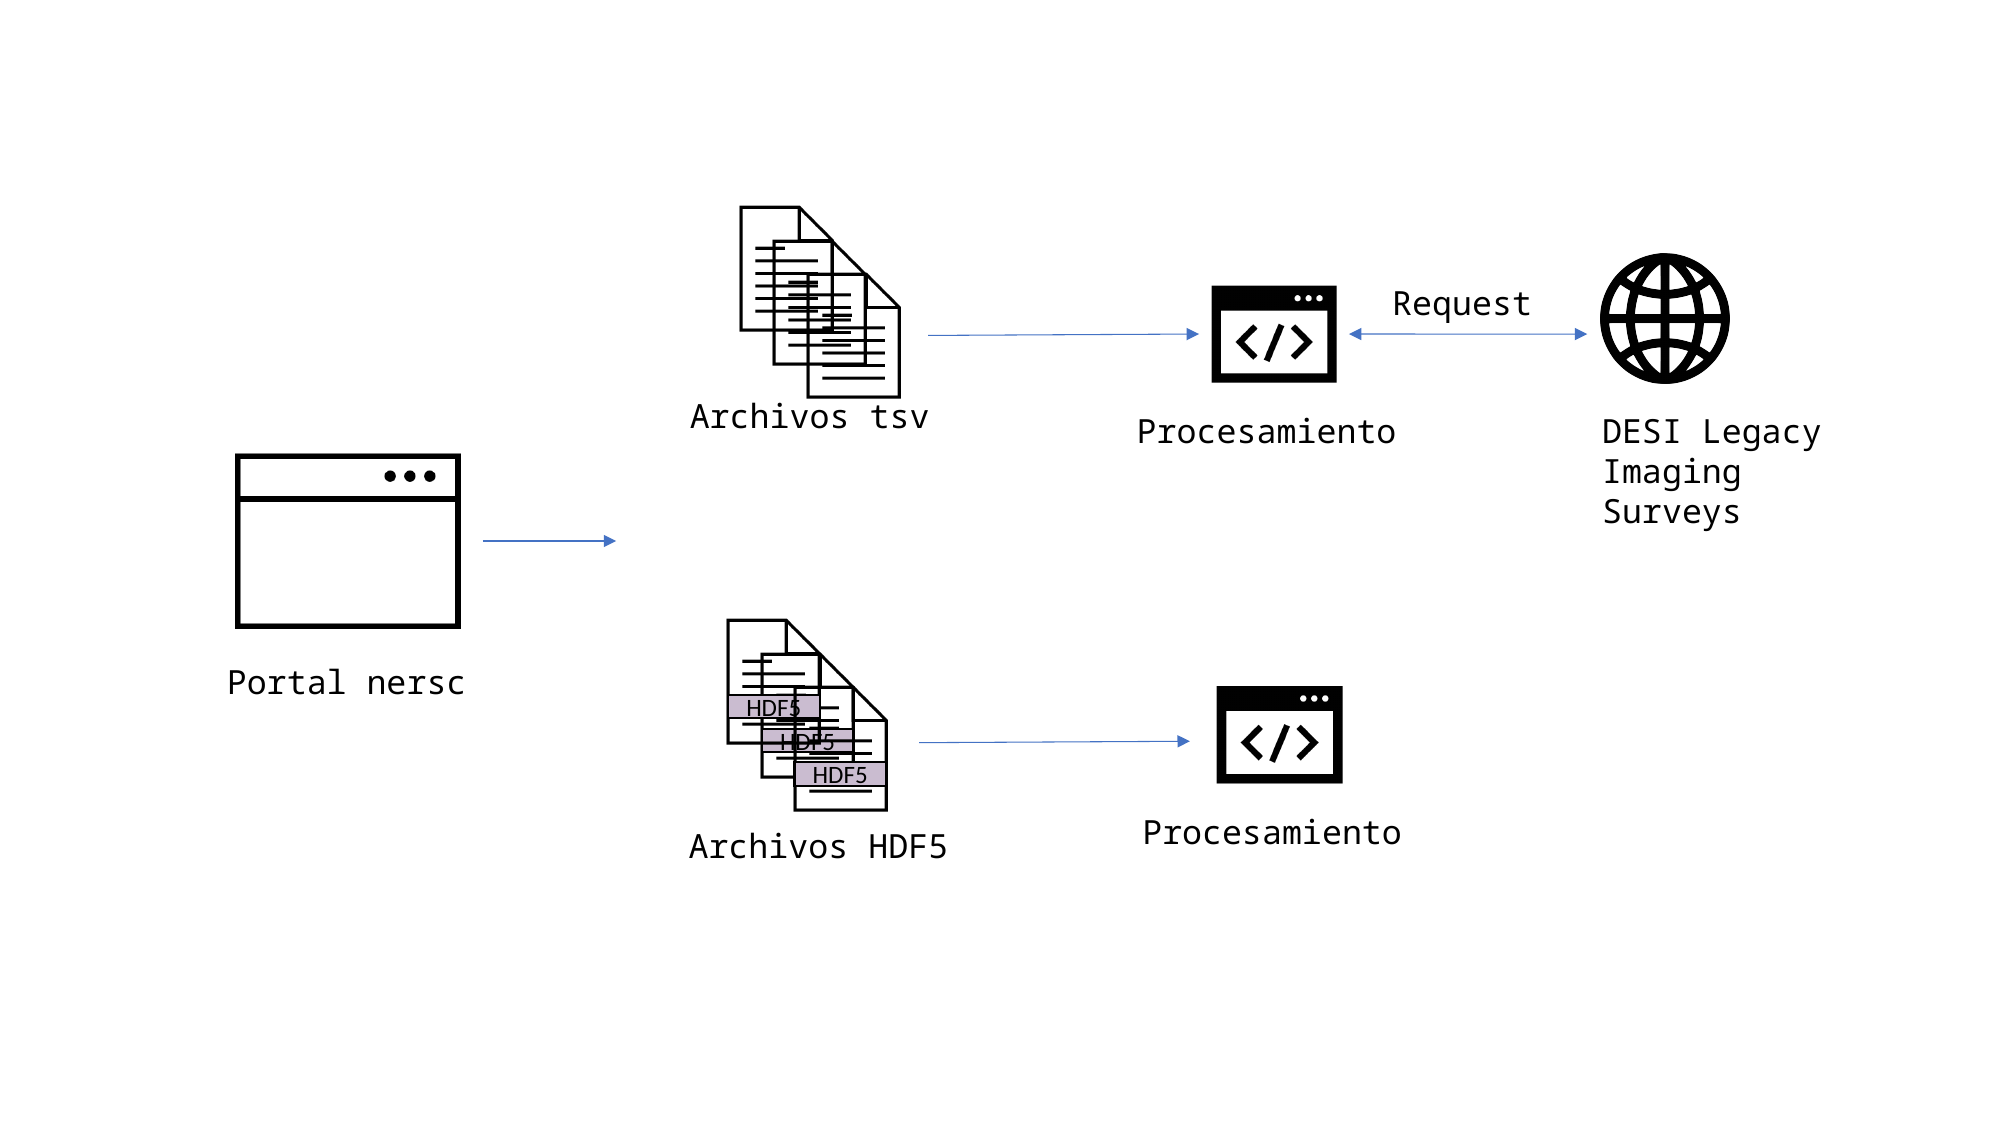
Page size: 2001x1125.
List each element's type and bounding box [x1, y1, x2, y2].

text_box [212, 193, 1842, 874]
